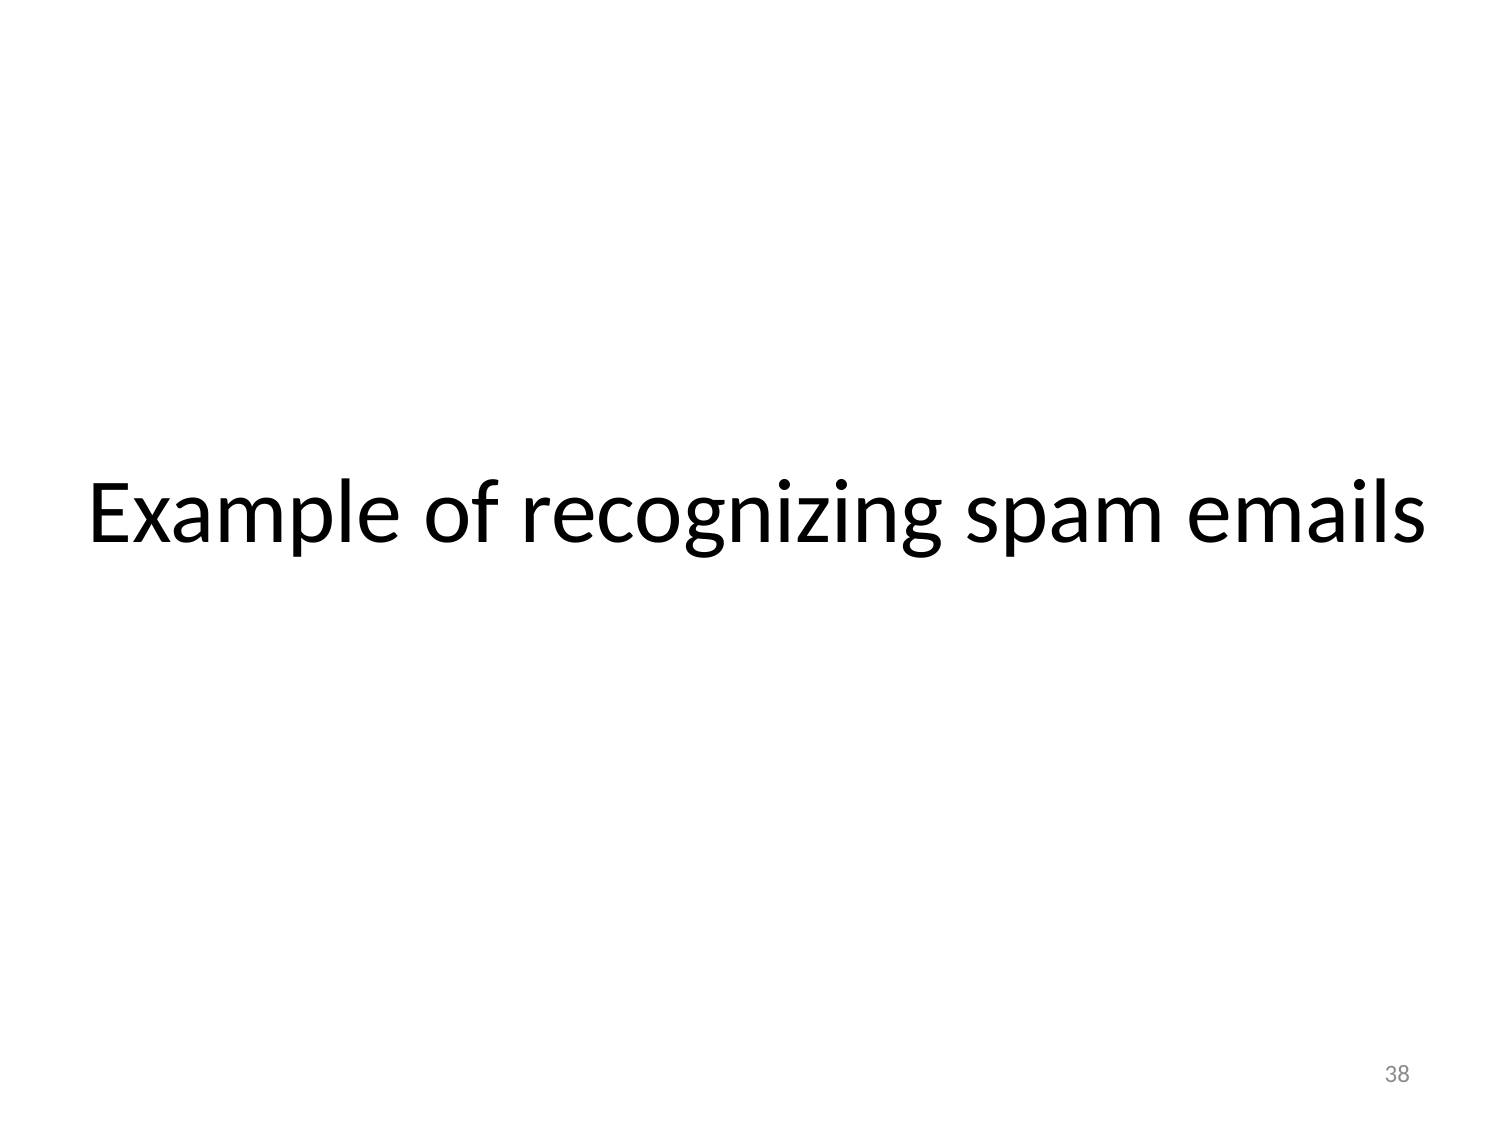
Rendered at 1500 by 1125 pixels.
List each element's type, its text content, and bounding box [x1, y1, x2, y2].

title Example of recognizing spam emails [64, 385, 1453, 627]
slide_number 38 [1074, 1042, 1425, 1103]
